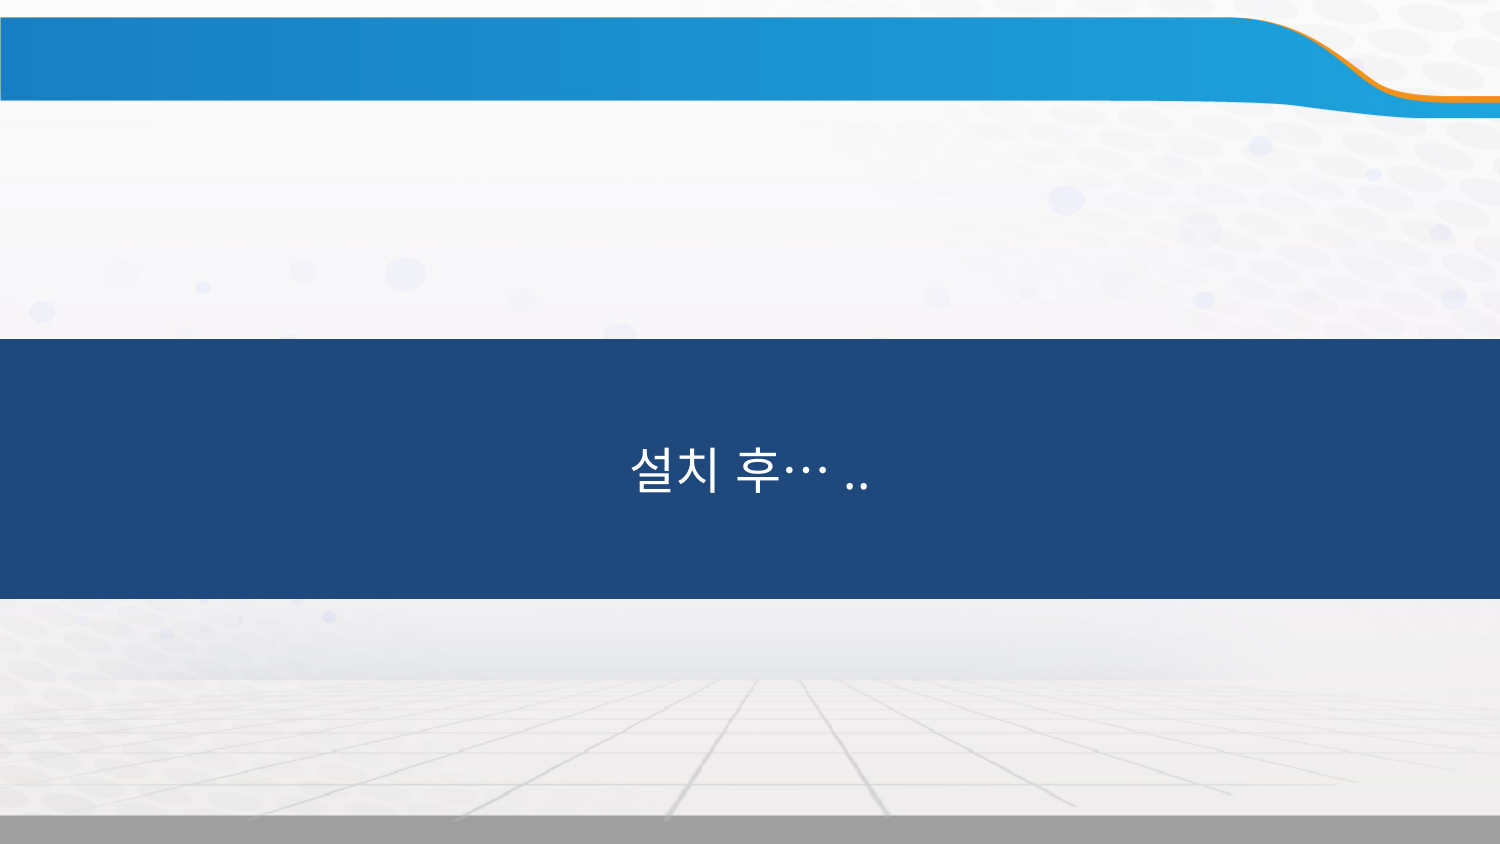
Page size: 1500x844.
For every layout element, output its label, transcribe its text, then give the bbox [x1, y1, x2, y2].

picture [0, 599, 1500, 844]
picture [0, 0, 1500, 339]
text_box 설치 후….. [0, 339, 1500, 599]
